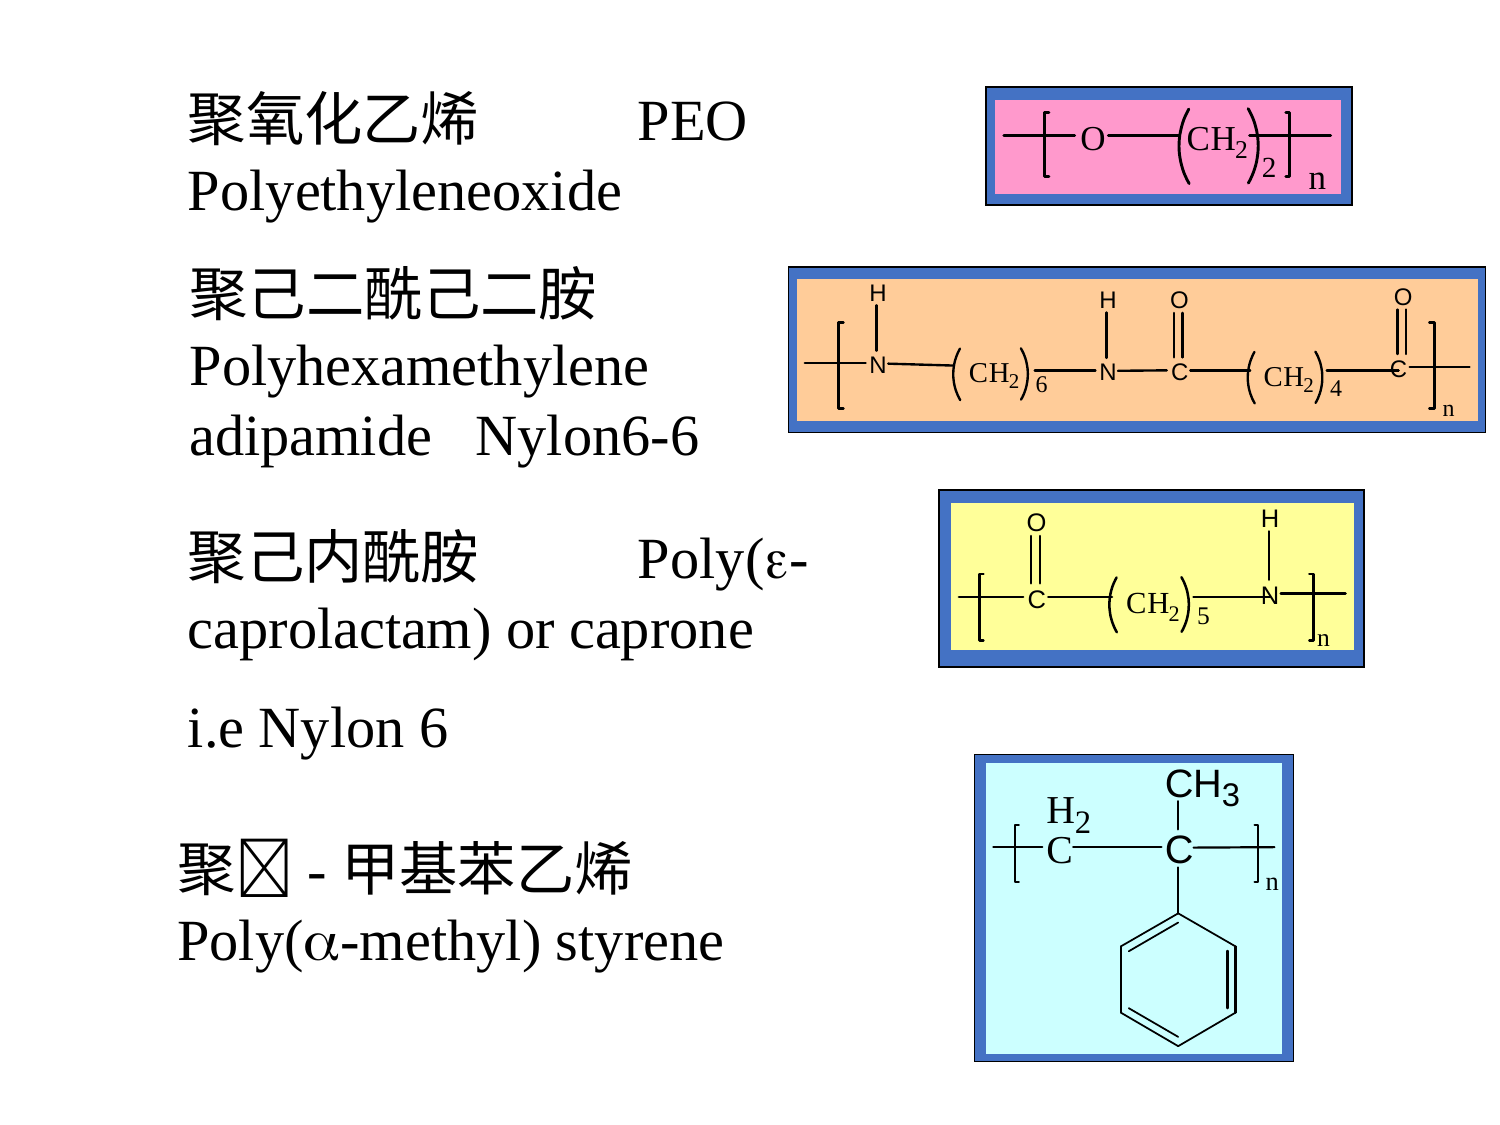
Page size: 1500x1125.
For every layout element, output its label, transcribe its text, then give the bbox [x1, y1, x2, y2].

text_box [788, 267, 1486, 433]
text_box 聚己内酰胺 Poly(-caprolactam) or caprone i.e Nylon 6 [173, 512, 900, 767]
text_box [974, 754, 1294, 1062]
text_box 聚己二酰己二胺 Polyhexamethylene adipamide Nylon6-6 [174, 249, 850, 475]
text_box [986, 86, 1353, 205]
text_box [939, 490, 1365, 668]
text_box 聚-甲基苯乙烯 Poly(-methyl) styrene [162, 824, 901, 980]
text_box 聚氧化乙烯 PEO Polyethyleneoxide [173, 74, 838, 230]
